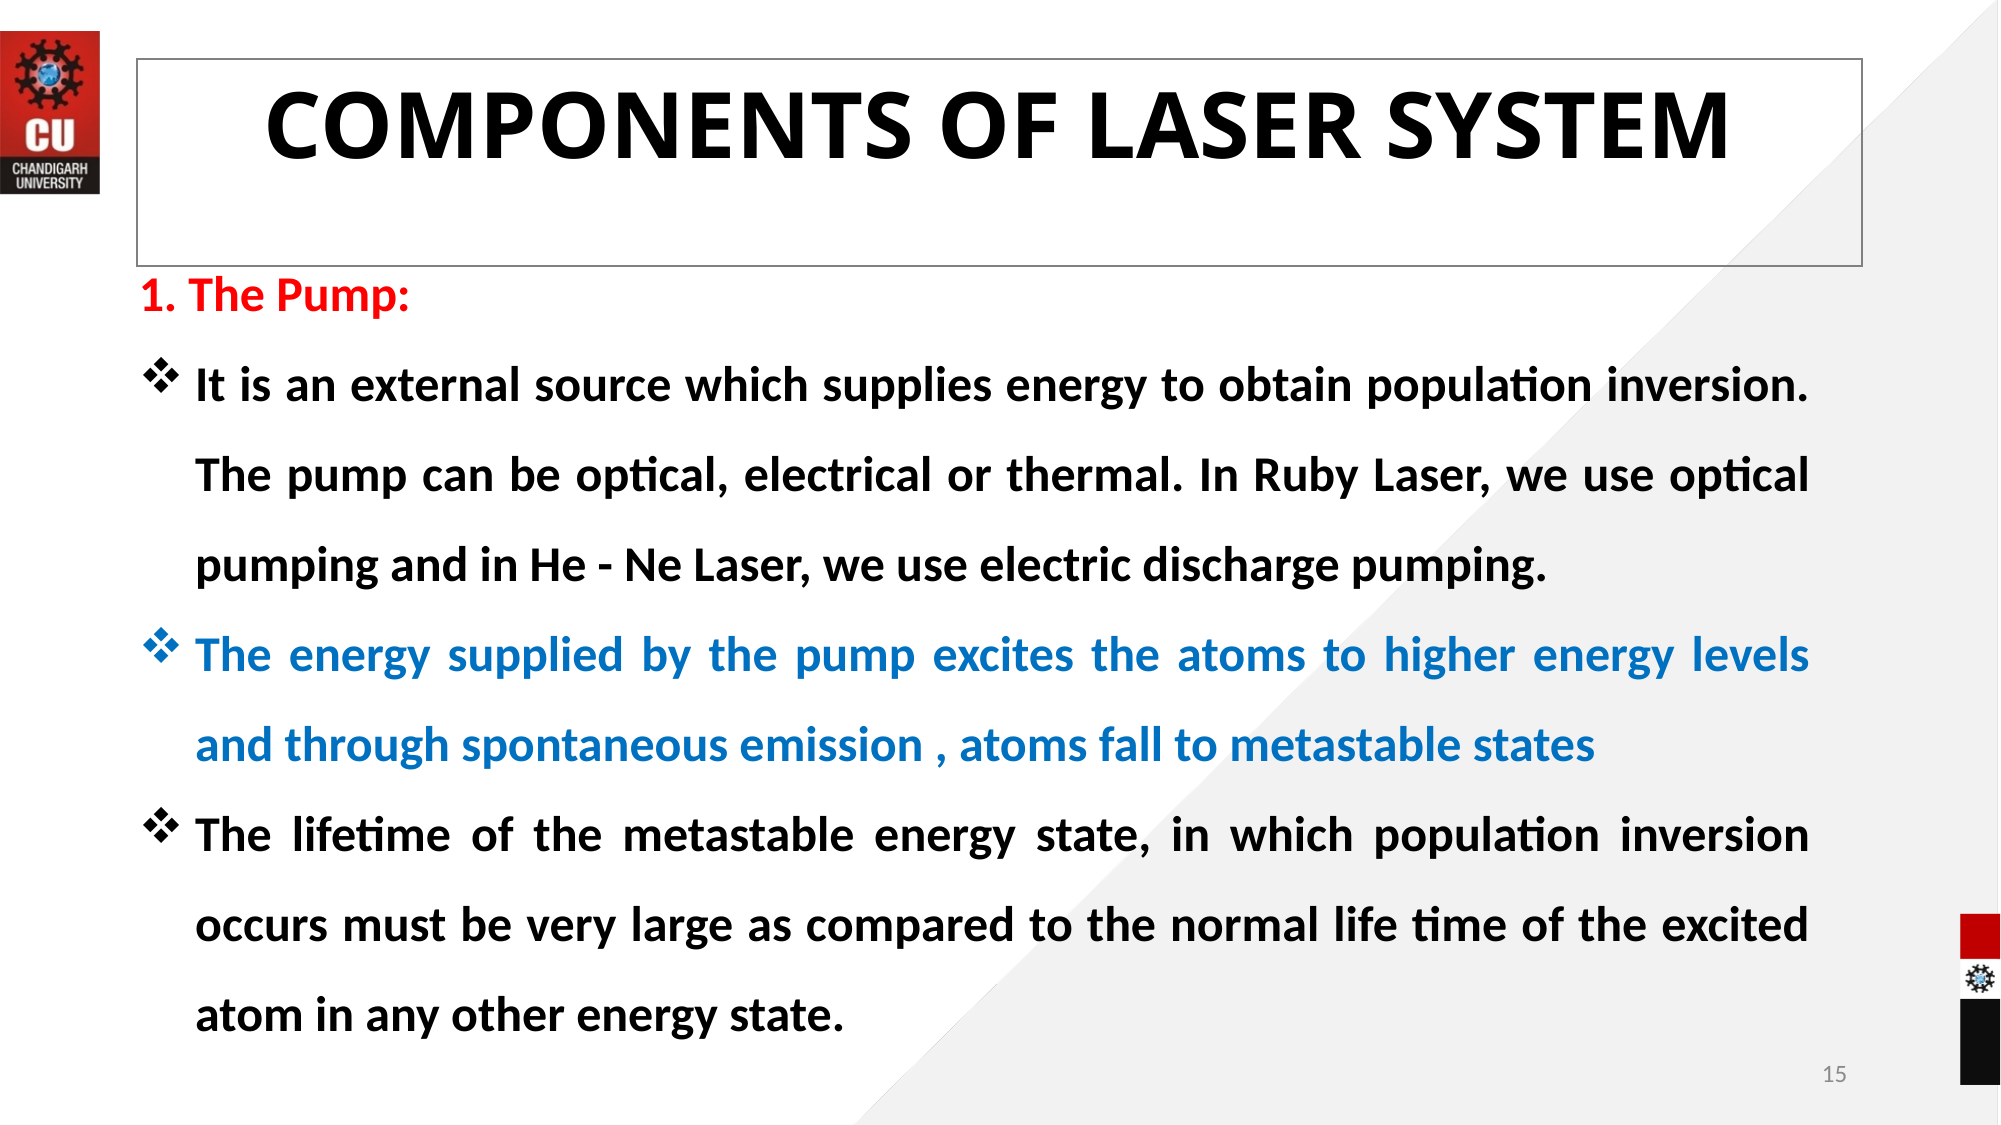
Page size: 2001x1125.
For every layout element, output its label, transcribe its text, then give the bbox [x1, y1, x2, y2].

text_box 1. The Pump: It is an external source which supplies energy to obtain population inversion. The pump can be optical, electrical or thermal. In Ruby Laser, we use optical pumping and in He - Ne Laser, we use electric discharge pumping. The energy supplied by the pump excites the atoms to higher energy levels and through spontaneous emission , atoms fall to metastable states The lifetime of the metastable energy state, in which population inversion occurs must be very large as compared to the normal life time of the excited atom in any other energy state. [124, 164, 1826, 1050]
text_box [136, 58, 1863, 267]
picture [0, 0, 2001, 1125]
slide_number 15 [1412, 1042, 1863, 1103]
text_box COMPONENTS OF LASER SYSTEM [249, 59, 1751, 184]
